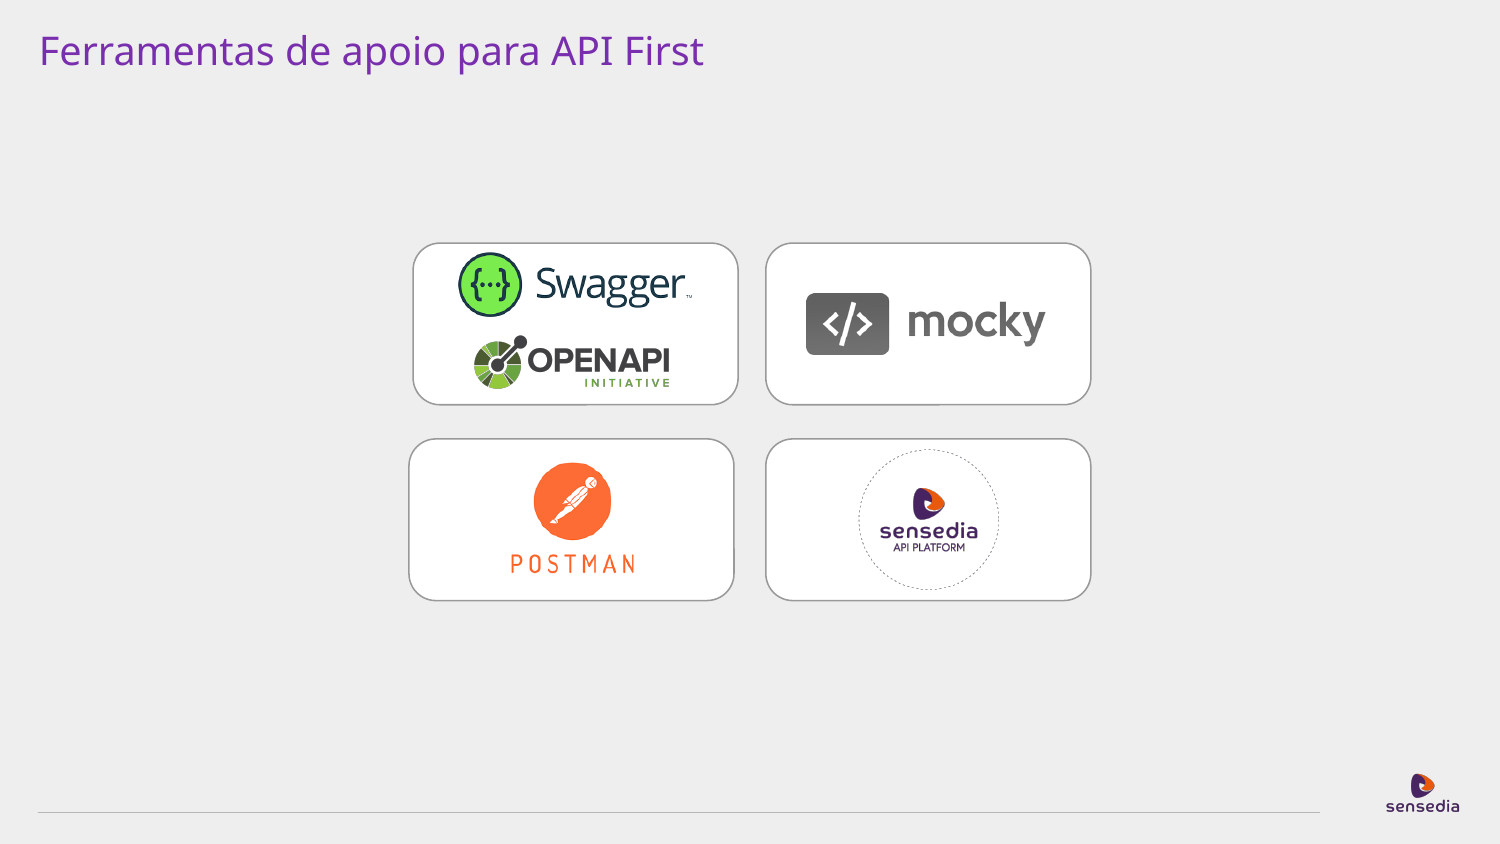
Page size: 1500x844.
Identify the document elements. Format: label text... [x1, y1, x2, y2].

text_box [765, 438, 1092, 601]
picture [1383, 769, 1462, 813]
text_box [408, 438, 735, 601]
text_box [412, 242, 739, 405]
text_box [765, 242, 1092, 405]
text_box Ferramentas de apoio para API First [23, 10, 1360, 184]
